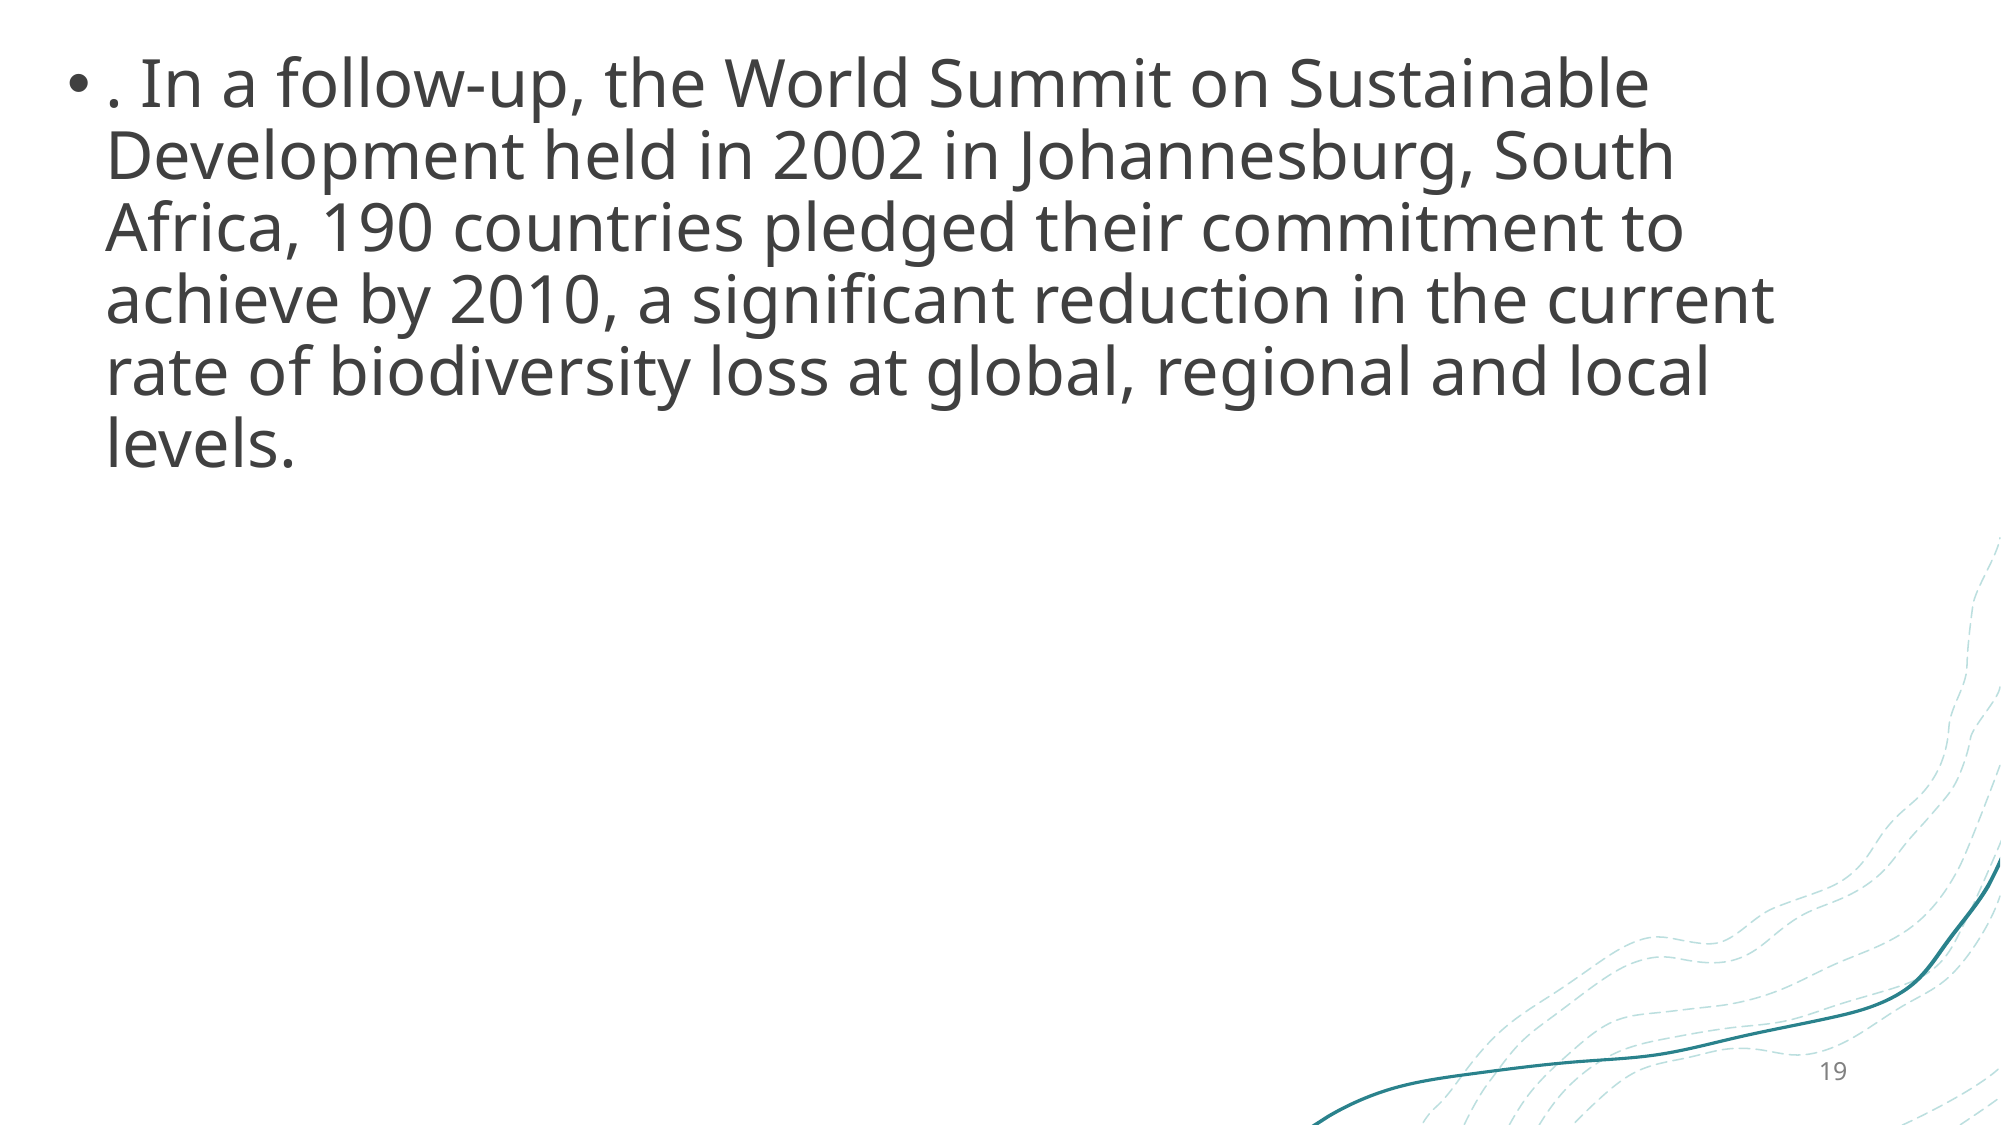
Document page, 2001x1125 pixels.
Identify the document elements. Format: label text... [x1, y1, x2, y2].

list . In a follow-up, the World Summit on Sustainable Development held in 2002 in Johannesburg, South Africa, 190 countries pledged their commitment to achieve by 2010, a significant reduction in the current rate of biodiversity loss at global, regional and local levels. [52, 42, 1860, 696]
slide_number 19 [1412, 1042, 1863, 1103]
